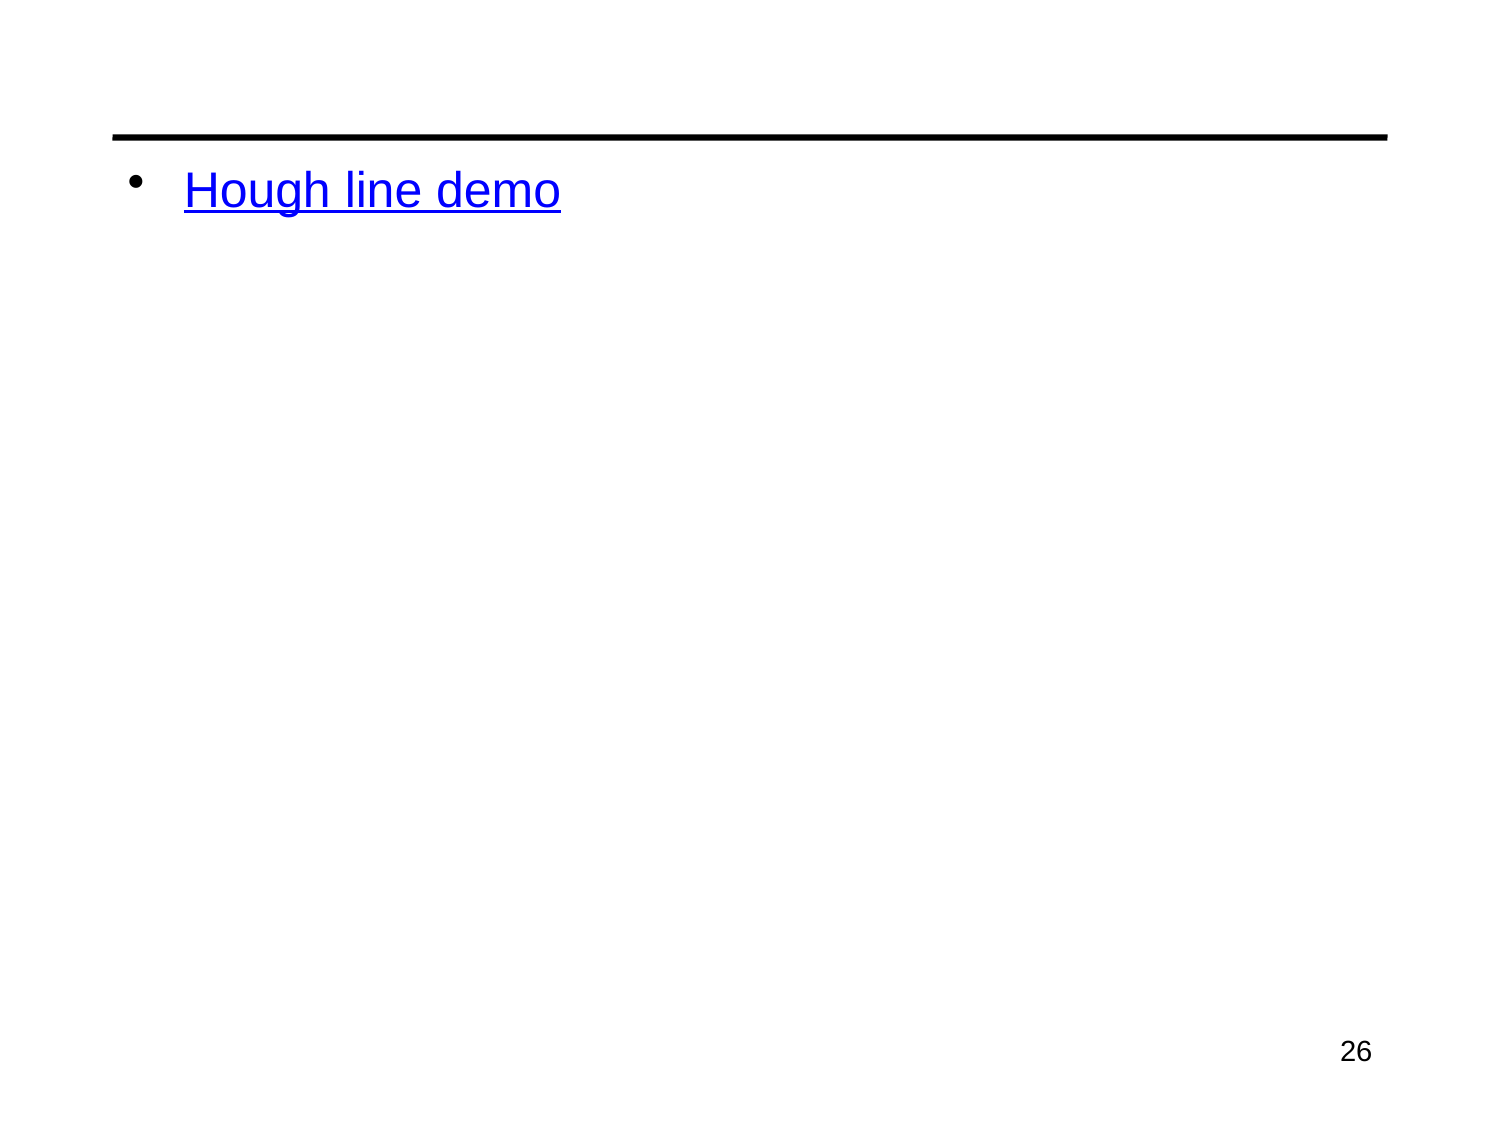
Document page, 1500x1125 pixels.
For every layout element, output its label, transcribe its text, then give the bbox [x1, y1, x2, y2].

slide_number 26 [1074, 1024, 1388, 1101]
list Hough line demo [112, 149, 1388, 1013]
